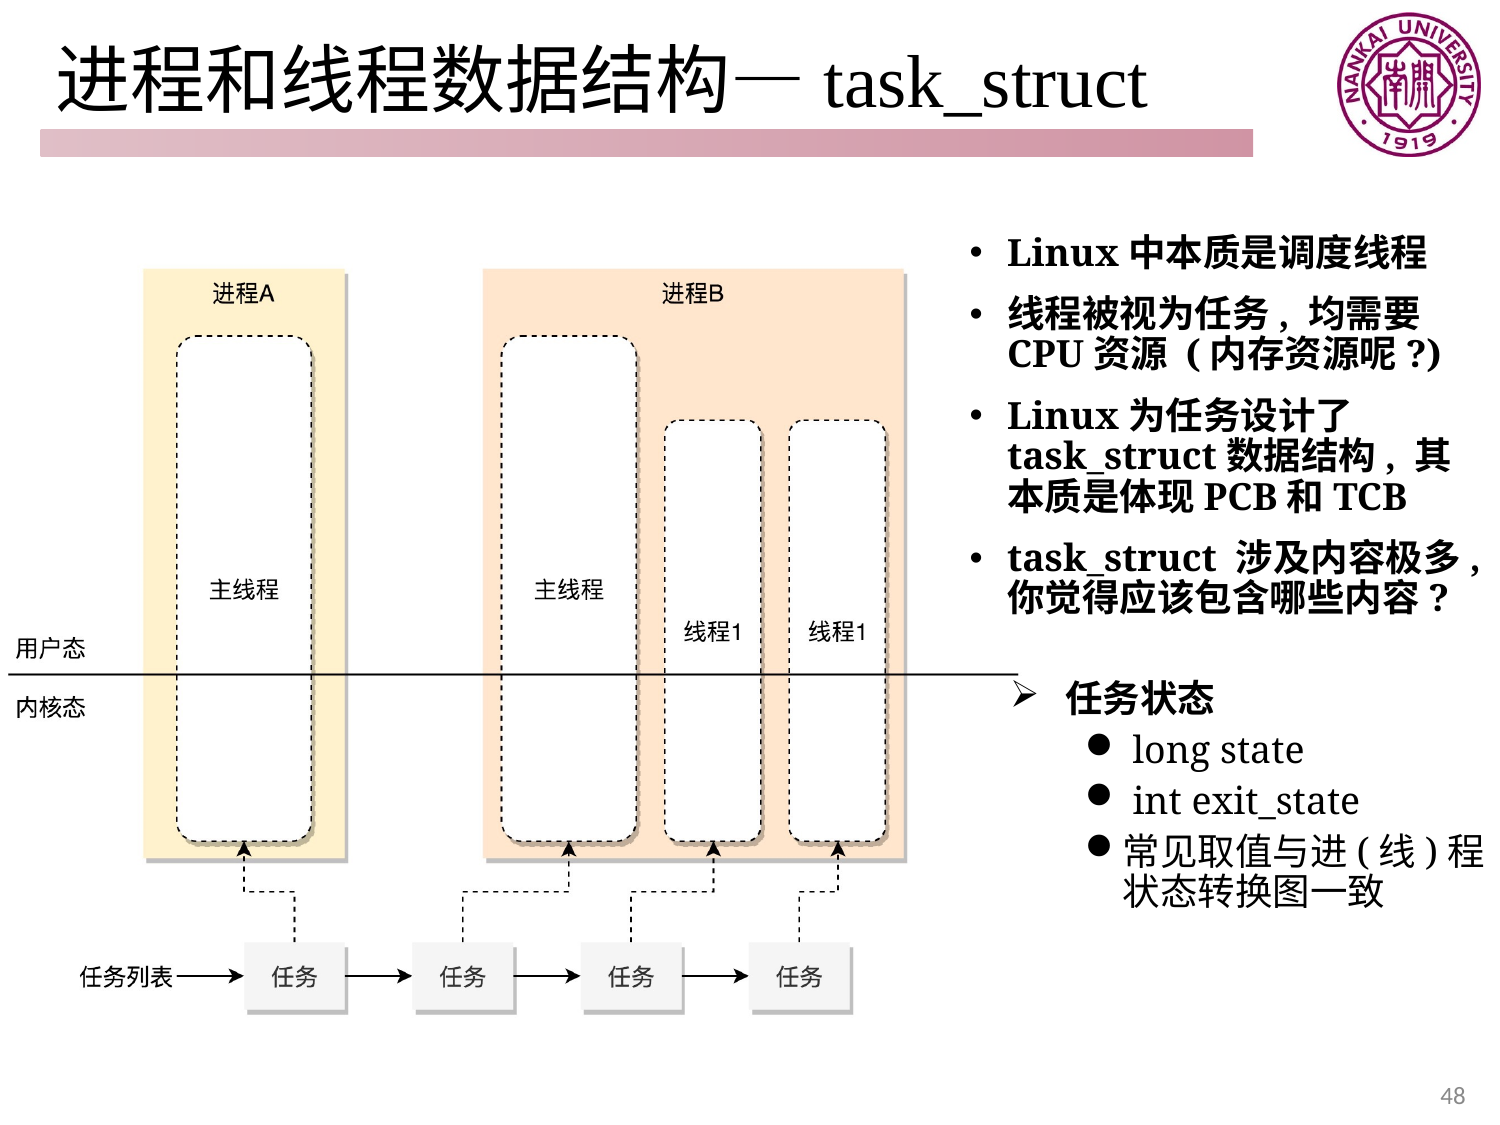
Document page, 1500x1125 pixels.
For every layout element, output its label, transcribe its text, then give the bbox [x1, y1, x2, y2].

picture [1337, 12, 1481, 157]
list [0, 248, 1026, 1027]
text_box 任务状态 long state int exit_state 常见取值与进(线)程状态转换图一致 [995, 672, 1500, 1096]
title 进程和线程数据结构—task_struct [40, 33, 1335, 133]
slide_number 48 [1143, 1096, 1481, 1125]
text_box Linux中本质是调度线程 线程被视为任务, 均需要CPU资源 (内存资源呢?) Linux为任务设计了task_struct数据结构, 其本质是体现PCB和TCB task_struct 涉及内容极多, 你觉得应该包含哪些内容? [954, 226, 1500, 649]
